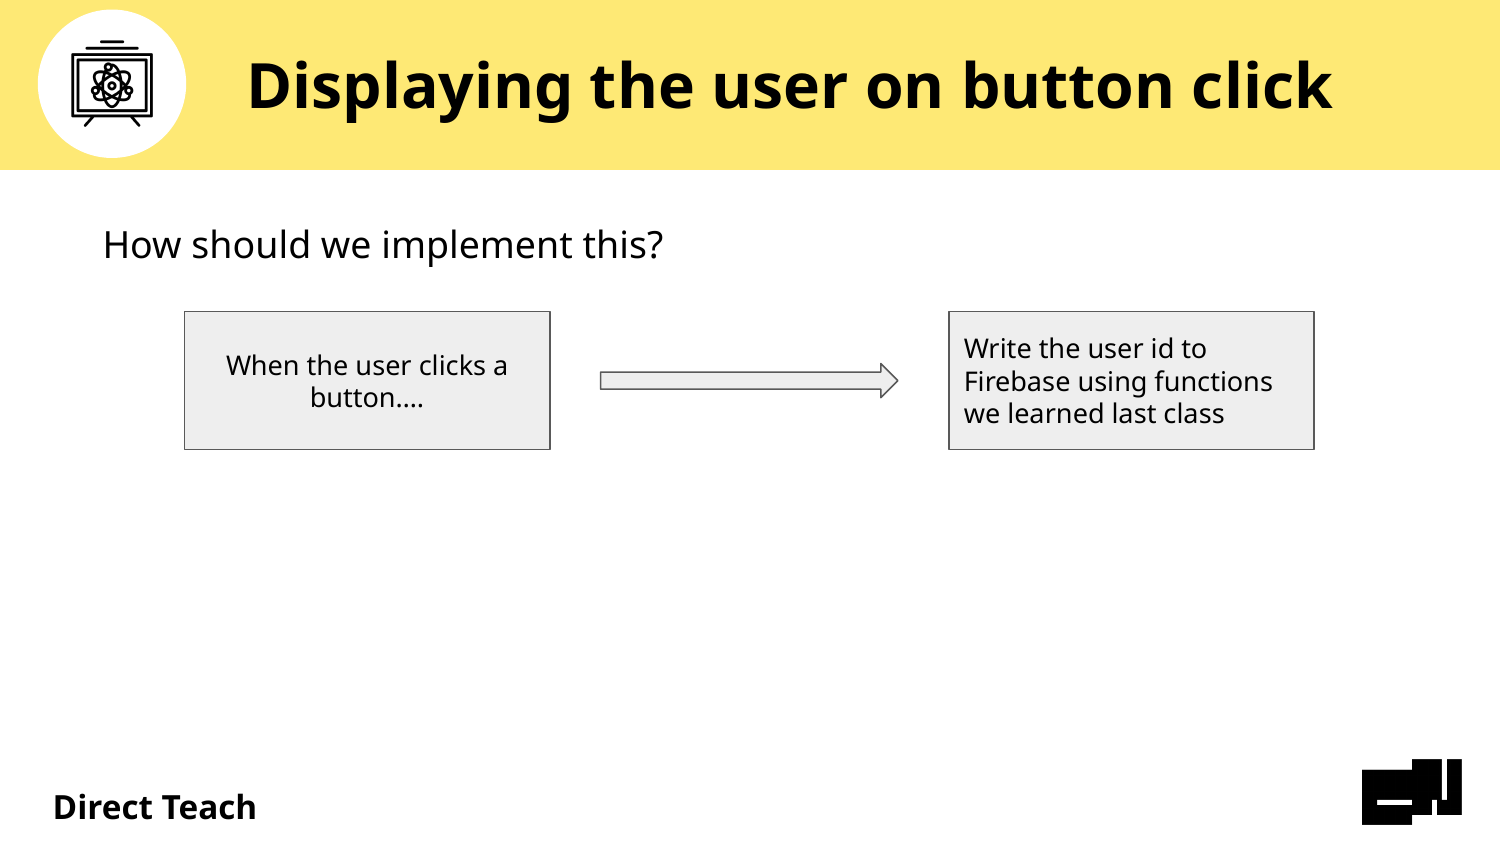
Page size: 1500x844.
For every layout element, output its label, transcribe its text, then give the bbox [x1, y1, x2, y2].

picture [1362, 759, 1462, 825]
title Displaying the user on button click [231, 9, 1463, 158]
picture [67, 38, 157, 129]
list How should we implement this? [87, 206, 1449, 326]
text_box [600, 363, 898, 398]
text_box When the user clicks a button…. [184, 311, 550, 450]
text_box Write the user id to Firebase using functions we learned last class [948, 311, 1314, 450]
